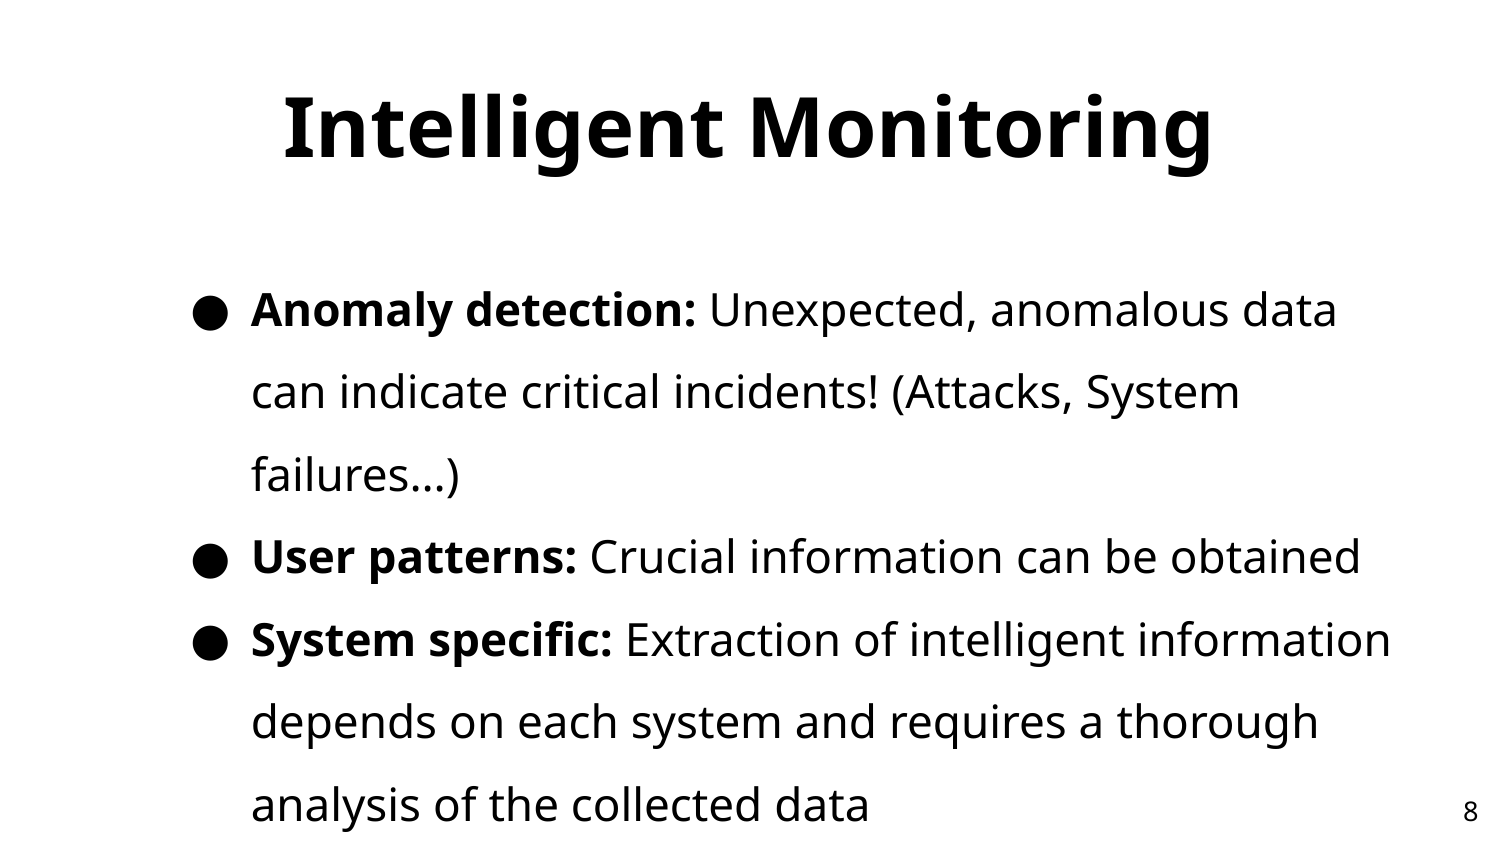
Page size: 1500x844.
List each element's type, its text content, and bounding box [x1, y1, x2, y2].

subtitle Anomaly detection: Unexpected, anomalous data can indicate critical incidents! (Attacks, System failures…) User patterns: Crucial information can be obtained System specific: Extraction of intelligent information depends on each system and requires a thorough analysis of the collected data [160, 238, 1409, 749]
slide_number ‹#› [1403, 779, 1494, 844]
title Intelligent Monitoring [160, 74, 1340, 190]
